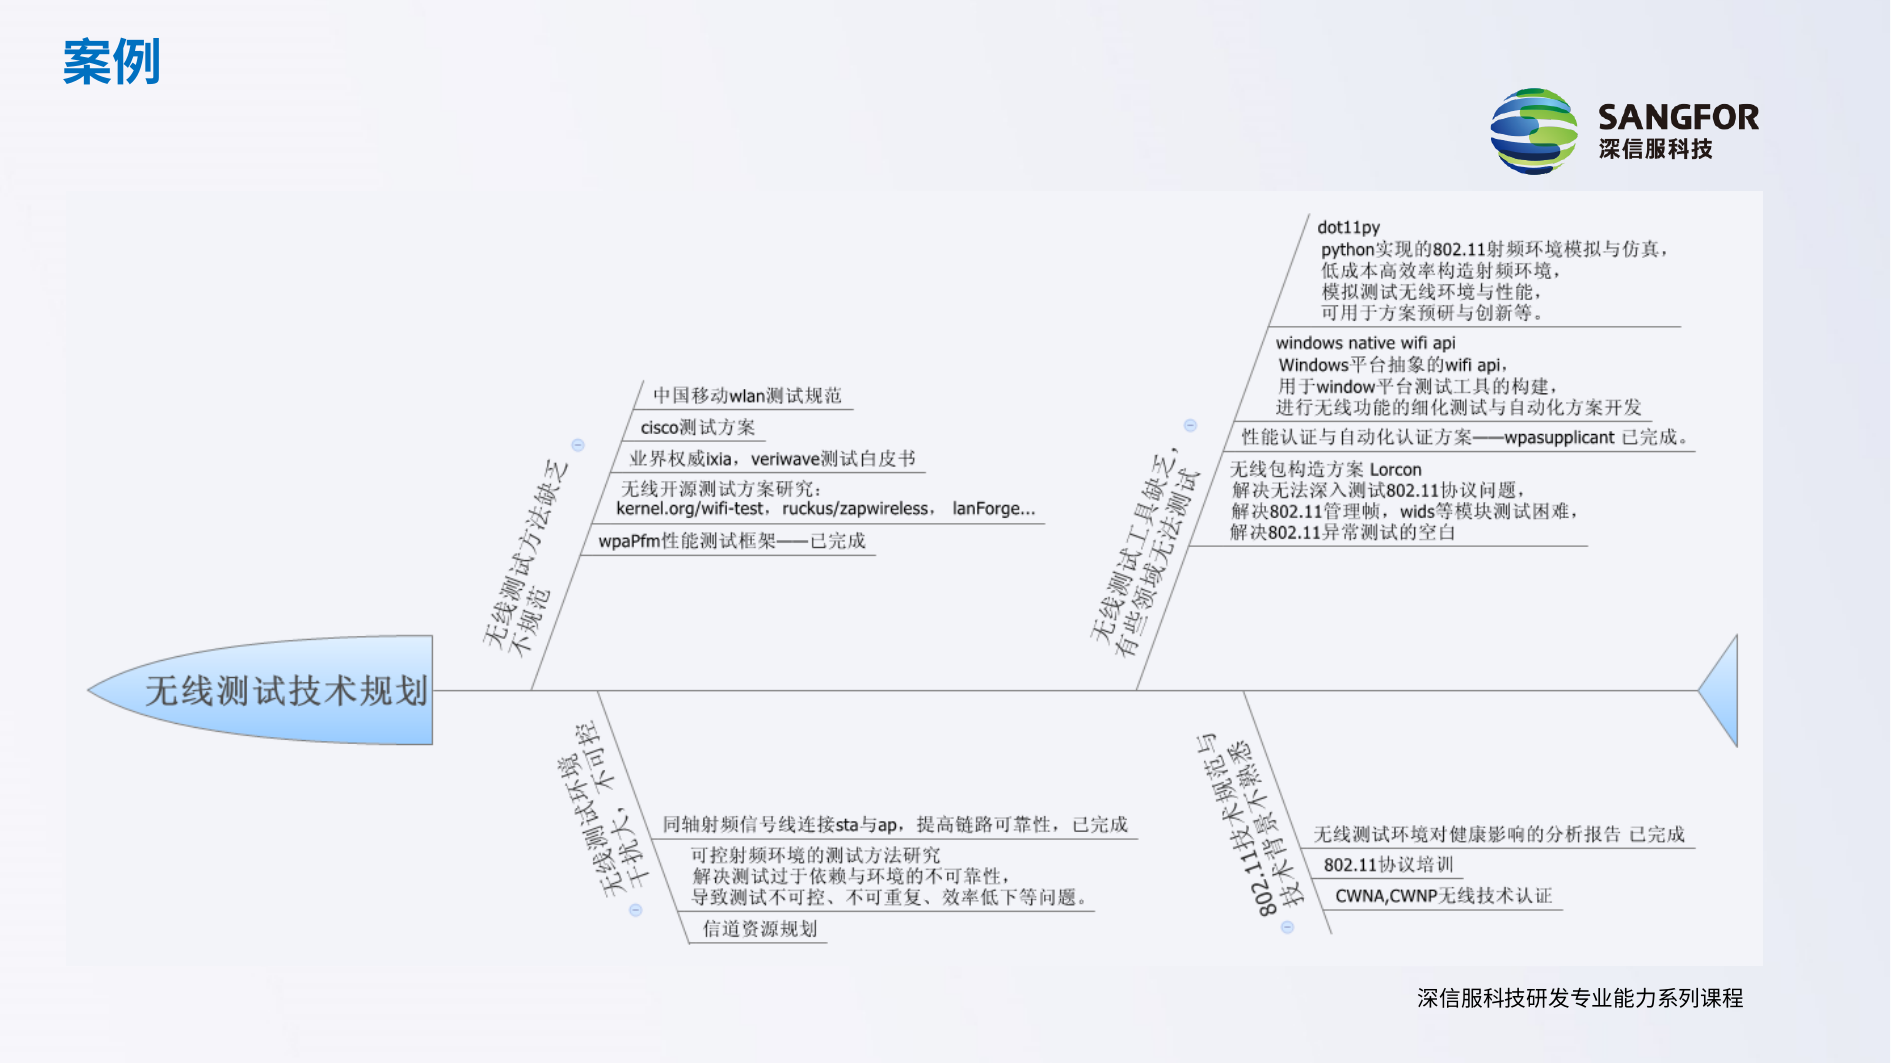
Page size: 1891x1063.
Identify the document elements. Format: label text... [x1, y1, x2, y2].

text_box 案例 [47, 23, 792, 99]
picture [0, 0, 1891, 1063]
